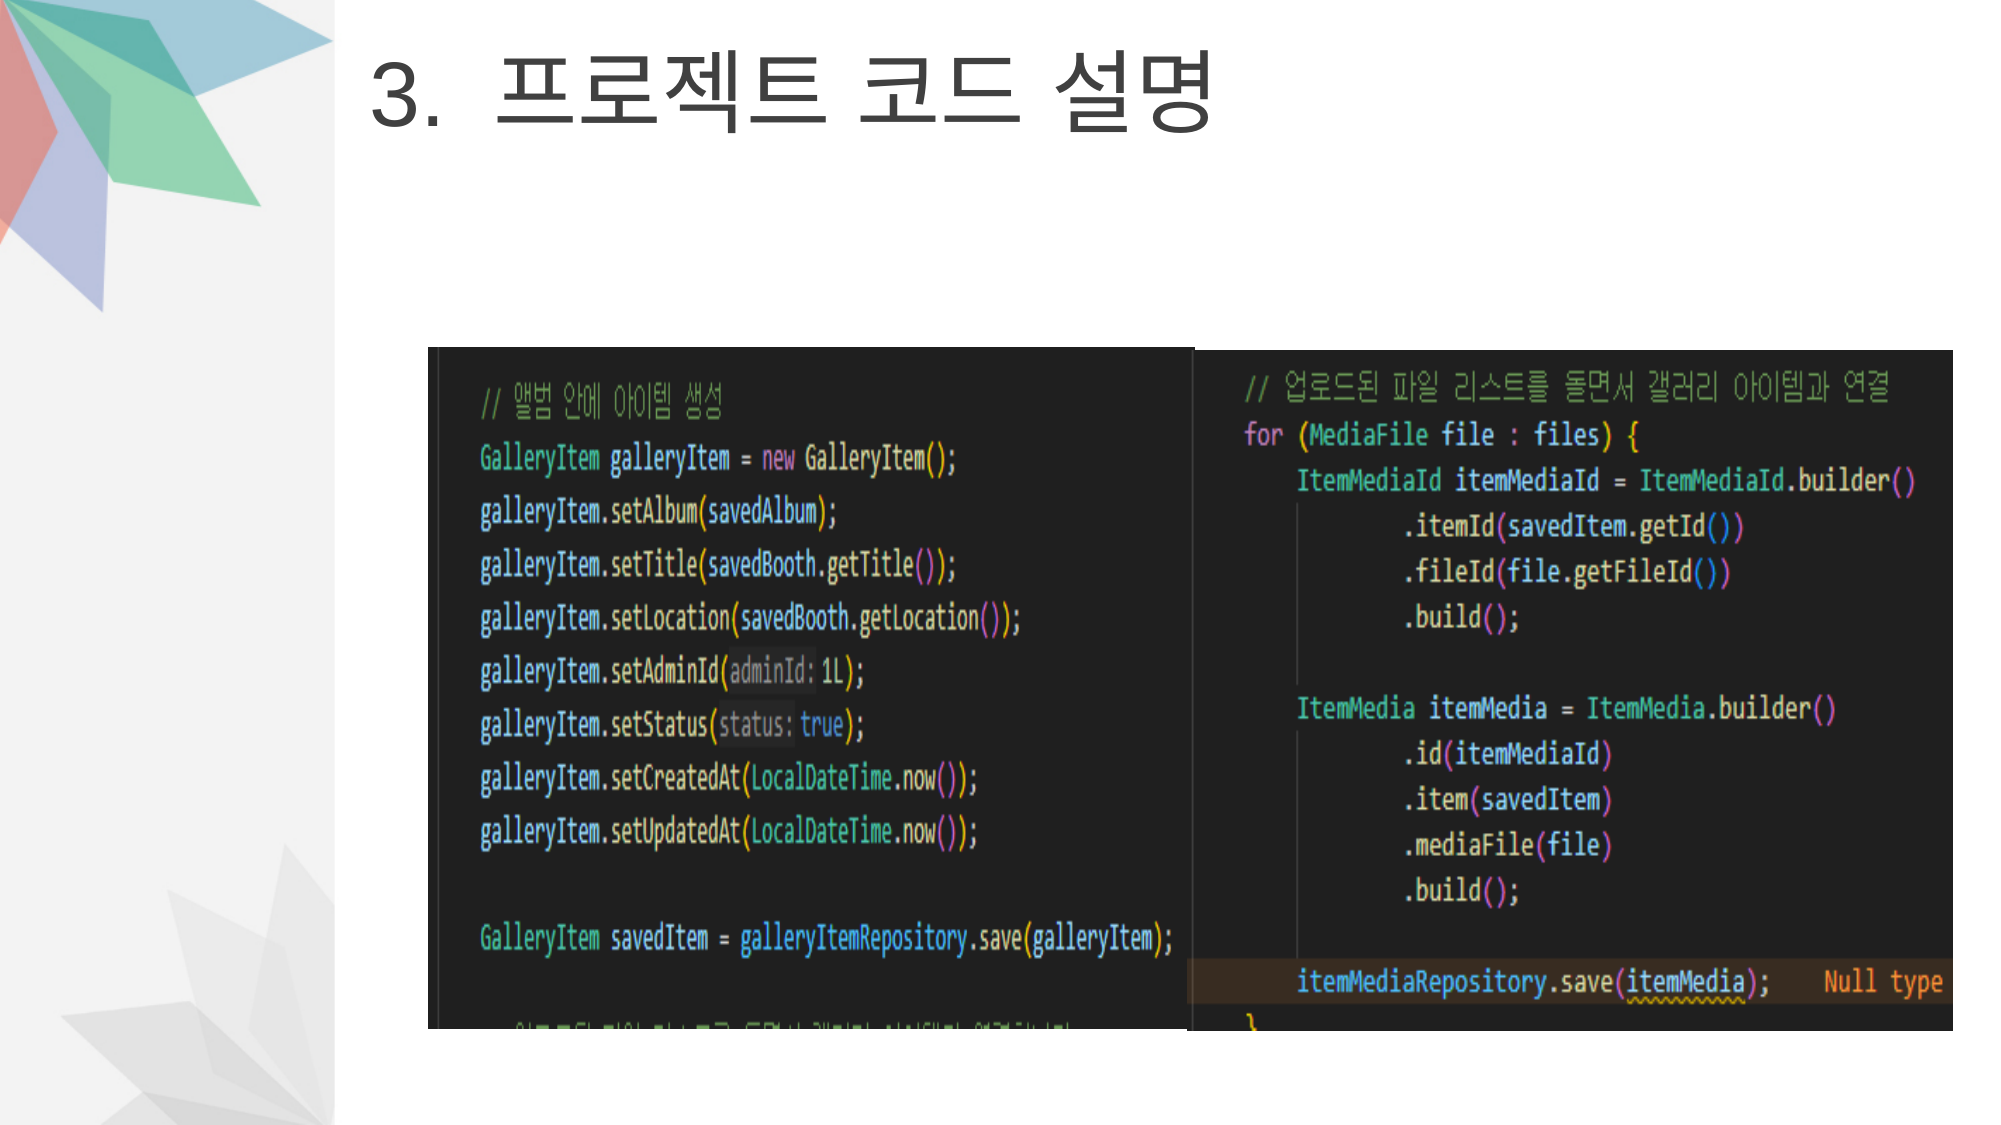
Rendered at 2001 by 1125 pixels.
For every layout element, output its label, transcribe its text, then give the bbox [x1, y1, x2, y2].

title 3. 프로젝트 코드 설명 [354, 0, 2000, 194]
picture [0, 0, 2001, 1125]
